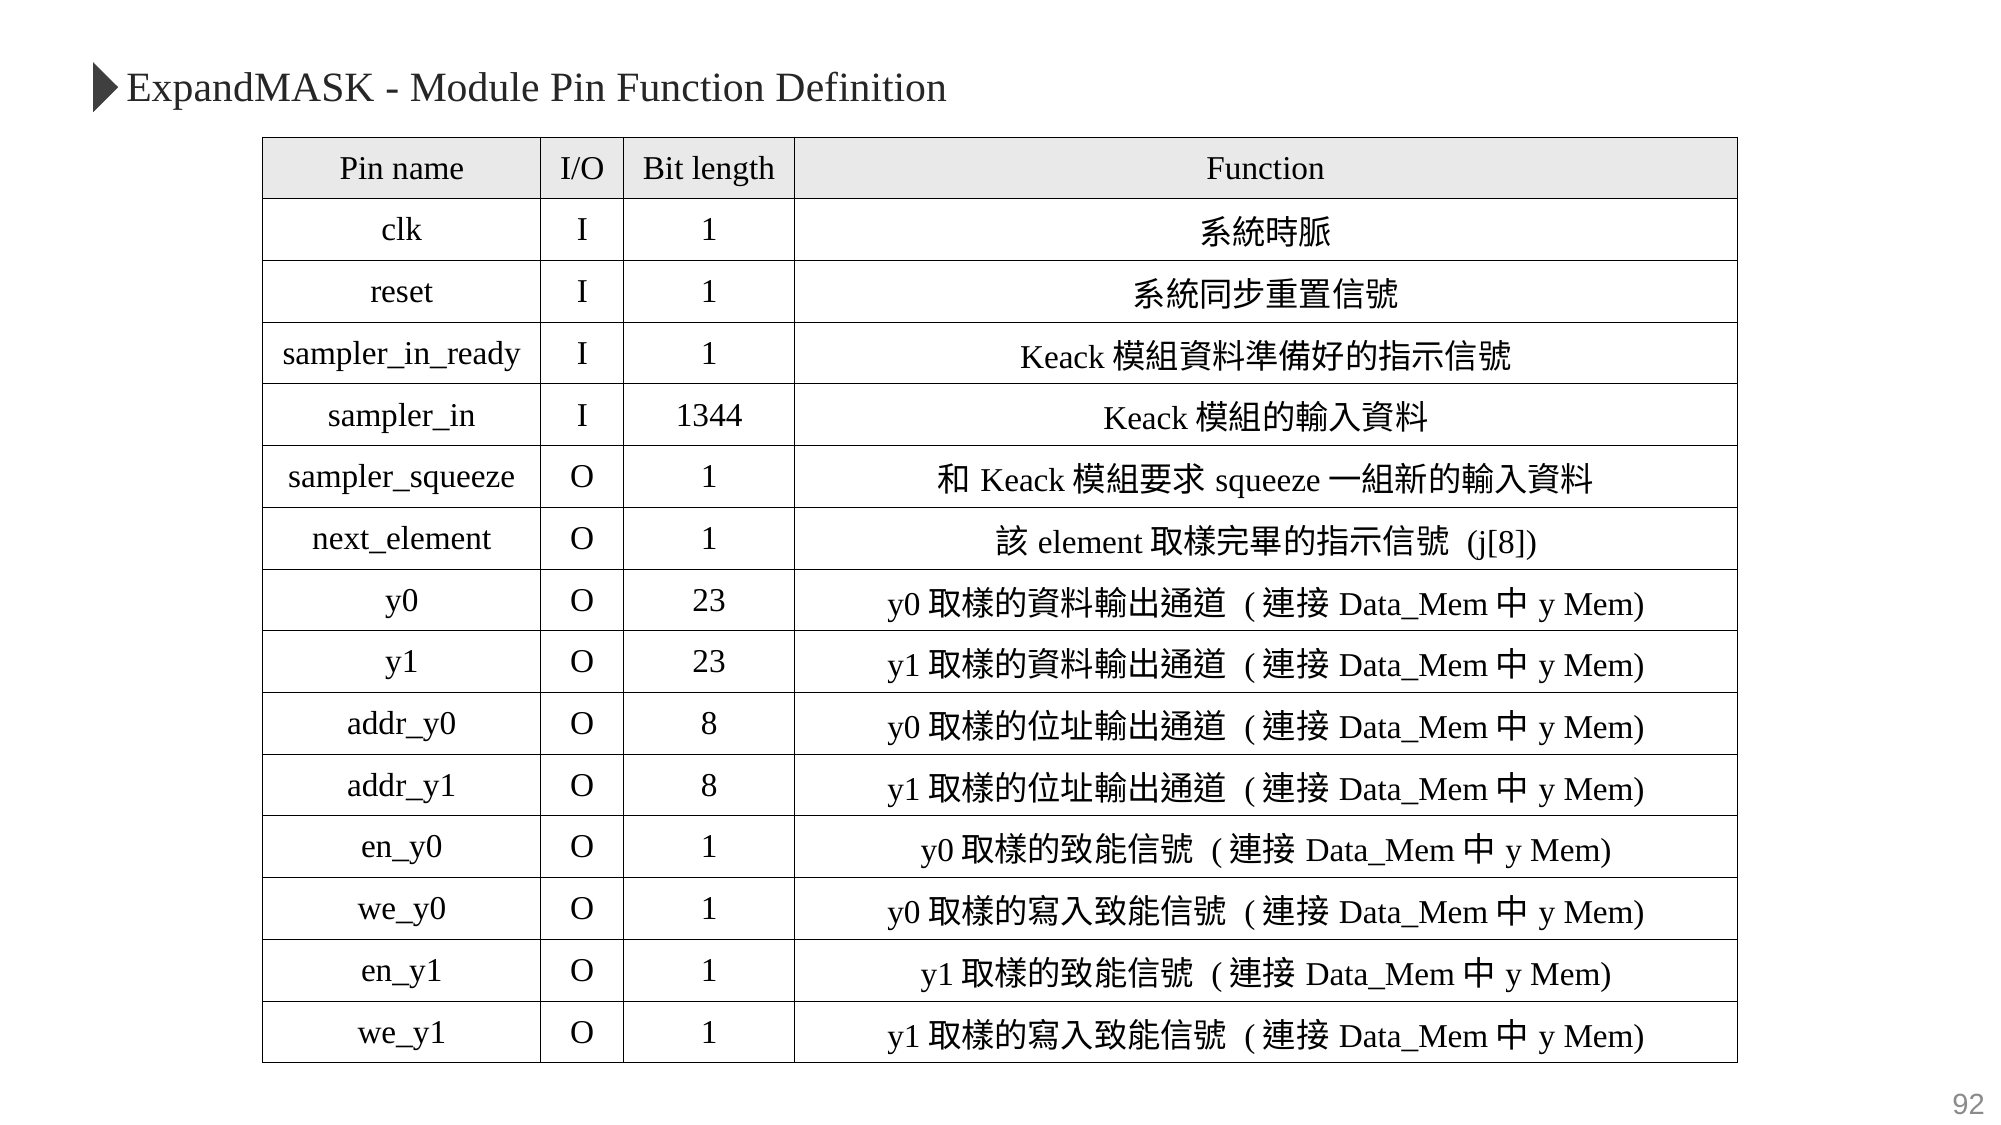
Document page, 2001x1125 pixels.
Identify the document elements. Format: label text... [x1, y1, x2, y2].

table_cell y0取樣的資料輸出通道 (連接Data_Mem中y Mem) [795, 578, 1737, 640]
table_cell en_y0 [263, 830, 540, 892]
table_cell O [541, 767, 623, 829]
table_cell O [541, 452, 623, 514]
table_cell 8 [624, 704, 794, 766]
table_header I/O [541, 138, 623, 198]
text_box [93, 52, 965, 118]
table_header Bit length [624, 138, 794, 198]
table_cell sampler_in [263, 388, 540, 451]
table_cell 1 [624, 956, 794, 1018]
table_cell Keack模組的輸入資料 [795, 388, 1737, 451]
table_cell I [541, 199, 623, 261]
table_cell 1 [624, 1019, 794, 1081]
table_cell sampler_squeeze [263, 452, 540, 514]
table_cell y1取樣的致能信號 (連接Data_Mem中y Mem) [795, 956, 1737, 1018]
table_cell 和Keack模組要求squeeze一組新的輸入資料 [795, 452, 1737, 514]
table_cell y0 [263, 578, 540, 640]
table_cell O [541, 515, 623, 577]
table_cell 1 [624, 262, 794, 324]
table_cell 1 [624, 893, 794, 955]
slide_number 92 [1550, 1072, 2000, 1125]
table_cell O [541, 641, 623, 703]
table_cell 1 [624, 452, 794, 514]
table_cell y1取樣的位址輸出通道 (連接Data_Mem中y Mem) [795, 767, 1737, 829]
table_cell reset [263, 262, 540, 324]
table_cell we_y0 [263, 893, 540, 955]
table_cell 1 [624, 325, 794, 387]
table_cell en_y1 [263, 956, 540, 1018]
table_header Function [795, 138, 1737, 198]
table_cell O [541, 830, 623, 892]
table_cell clk [263, 199, 540, 261]
table_cell Keack模組資料準備好的指示信號 [795, 325, 1737, 387]
table_cell 1 [624, 515, 794, 577]
table_cell y1取樣的寫入致能信號 (連接Data_Mem中y Mem) [795, 1019, 1737, 1081]
table_cell 1344 [624, 388, 794, 451]
table_cell addr_y1 [263, 767, 540, 829]
table_cell y0取樣的致能信號 (連接Data_Mem中y Mem) [795, 830, 1737, 892]
table_cell I [541, 262, 623, 324]
table_cell sampler_in_ready [263, 325, 540, 387]
table_cell 系統時脈 [795, 199, 1737, 261]
table_cell 23 [624, 641, 794, 703]
table_cell y1取樣的資料輸出通道 (連接Data_Mem中y Mem) [795, 641, 1737, 703]
table_cell 1 [624, 830, 794, 892]
table_cell O [541, 893, 623, 955]
table_cell 23 [624, 578, 794, 640]
table_cell I [541, 388, 623, 451]
table_cell O [541, 704, 623, 766]
table_cell 8 [624, 767, 794, 829]
table_cell O [541, 956, 623, 1018]
table_header Pin name [263, 138, 540, 198]
table_cell 系統同步重置信號 [795, 262, 1737, 324]
table_cell I [541, 325, 623, 387]
table_cell 該element取樣完畢的指示信號 (j[8]) [795, 515, 1737, 577]
table_cell y0取樣的位址輸出通道 (連接Data_Mem中y Mem) [795, 704, 1737, 766]
table_cell 1 [624, 199, 794, 261]
table_cell O [541, 578, 623, 640]
table_cell next_element [263, 515, 540, 577]
table_cell we_y1 [263, 1019, 540, 1081]
table_cell y0取樣的寫入致能信號 (連接Data_Mem中y Mem) [795, 893, 1737, 955]
table_cell addr_y0 [263, 704, 540, 766]
table_cell y1 [263, 641, 540, 703]
table_cell O [541, 1019, 623, 1081]
